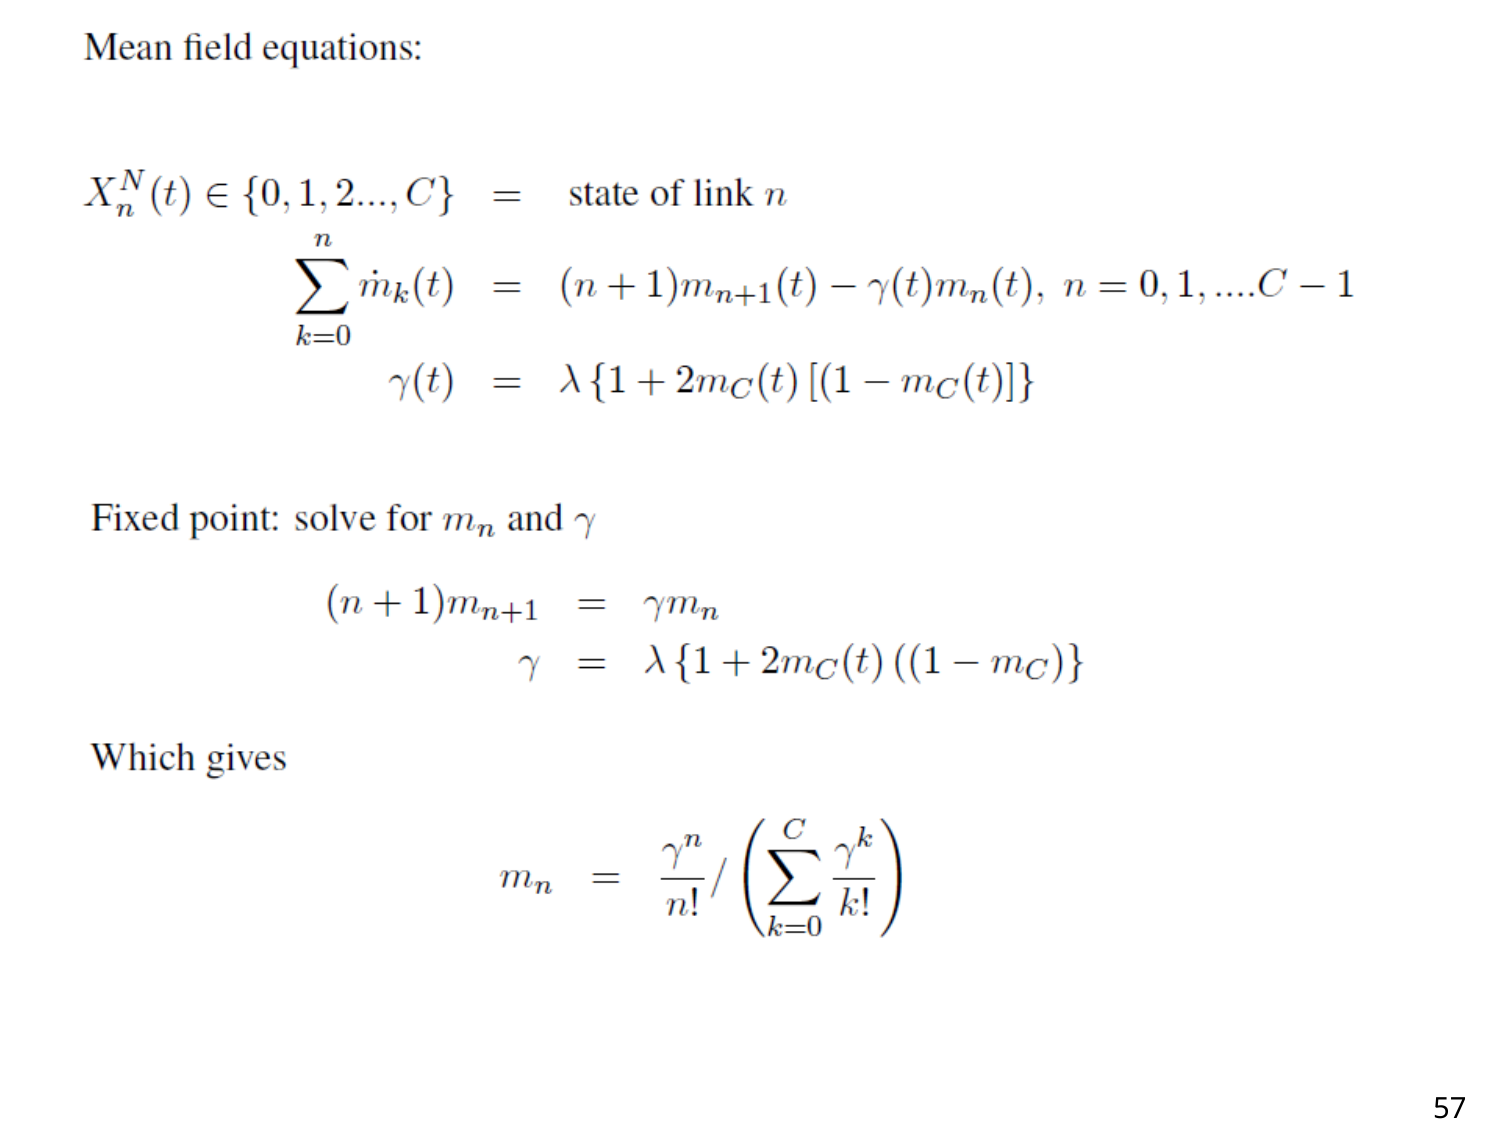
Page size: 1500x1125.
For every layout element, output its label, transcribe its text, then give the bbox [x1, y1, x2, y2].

picture [62, 487, 1121, 977]
picture [74, 24, 1377, 438]
footer 57 [1399, 1082, 1500, 1125]
